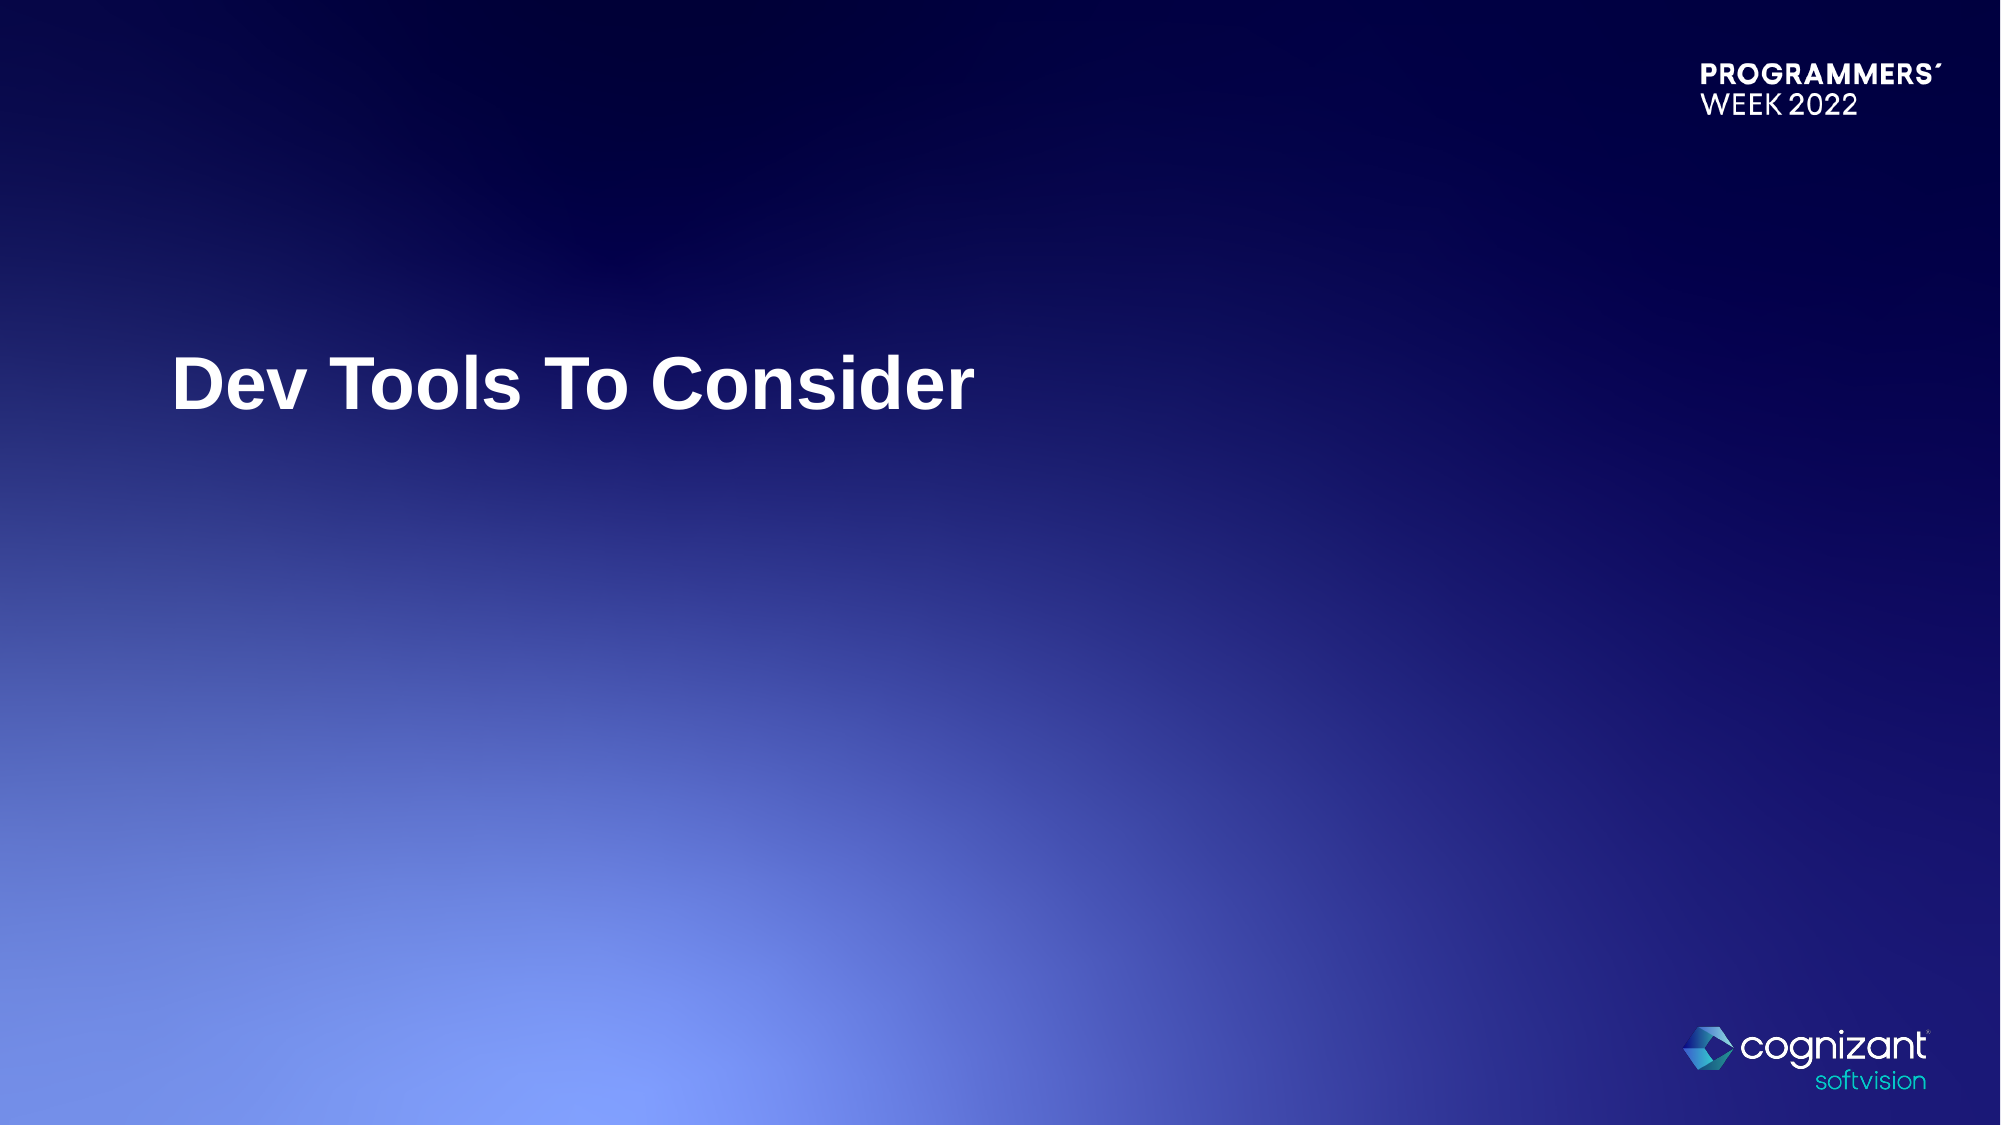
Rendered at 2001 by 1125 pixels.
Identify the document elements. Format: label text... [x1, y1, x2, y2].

picture [0, 0, 2001, 1125]
title Dev Tools To Consider [171, 285, 1710, 474]
